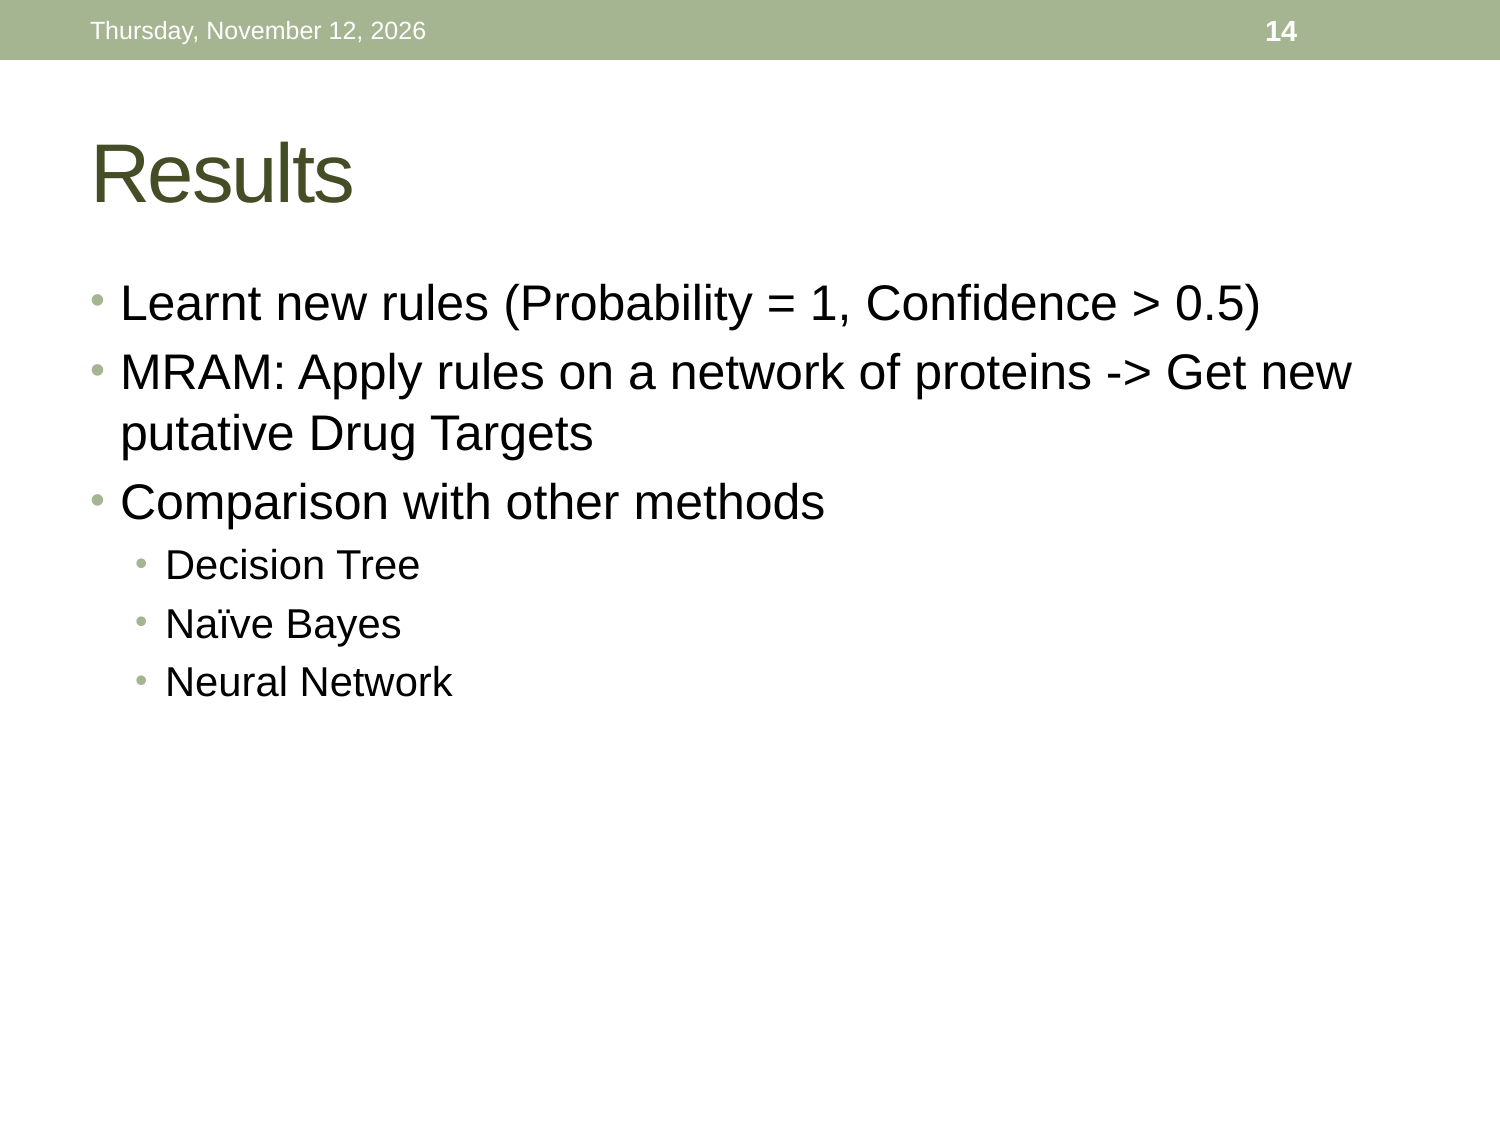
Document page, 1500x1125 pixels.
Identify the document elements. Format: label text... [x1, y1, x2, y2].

slide_number 14 [1250, 3, 1425, 57]
title Results [75, 87, 1425, 250]
list Learnt new rules (Probability = 1, Confidence > 0.5) MRAM: Apply rules on a network of proteins -> Get new putative Drug Targets Comparison with other methods Decision Tree Naïve Bayes Neural Network [75, 262, 1425, 1063]
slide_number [75, 3, 550, 57]
